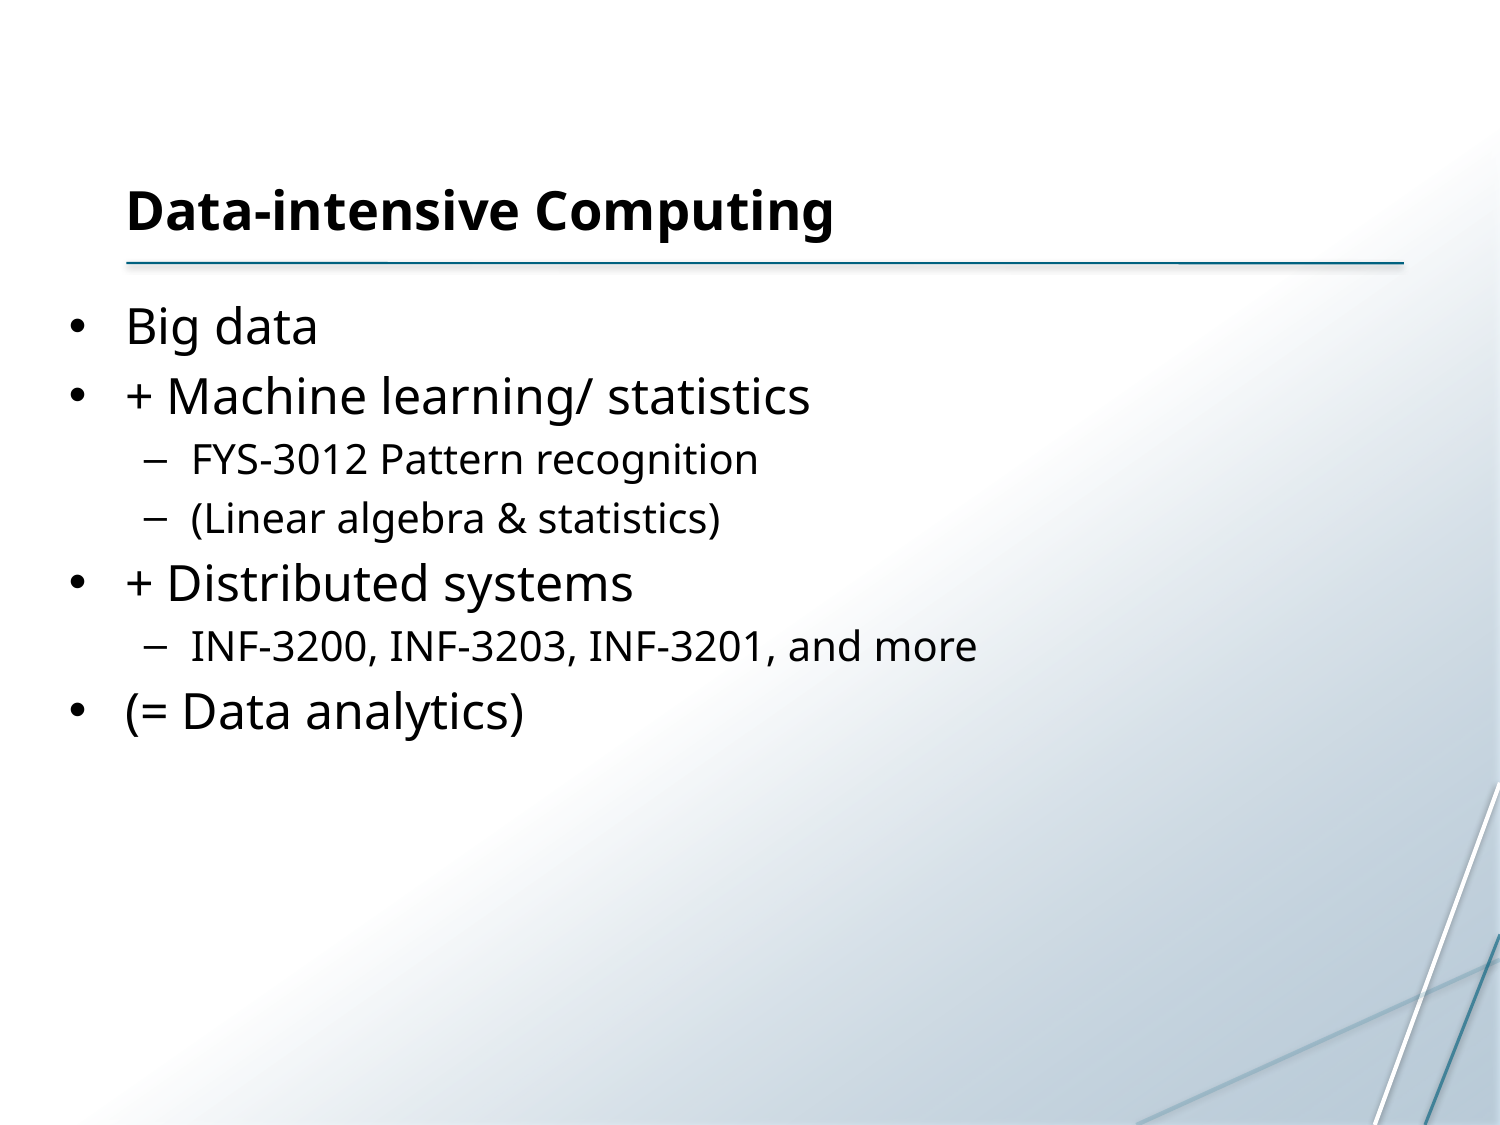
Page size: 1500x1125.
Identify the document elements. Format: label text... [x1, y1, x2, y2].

title Data-intensive Computing [109, 49, 1403, 249]
list Big data + Machine learning/ statistics FYS-3012 Pattern recognition (Linear algebra & statistics) + Distributed systems INF-3200, INF-3203, INF-3201, and more (= Data analytics) [54, 287, 1404, 1005]
